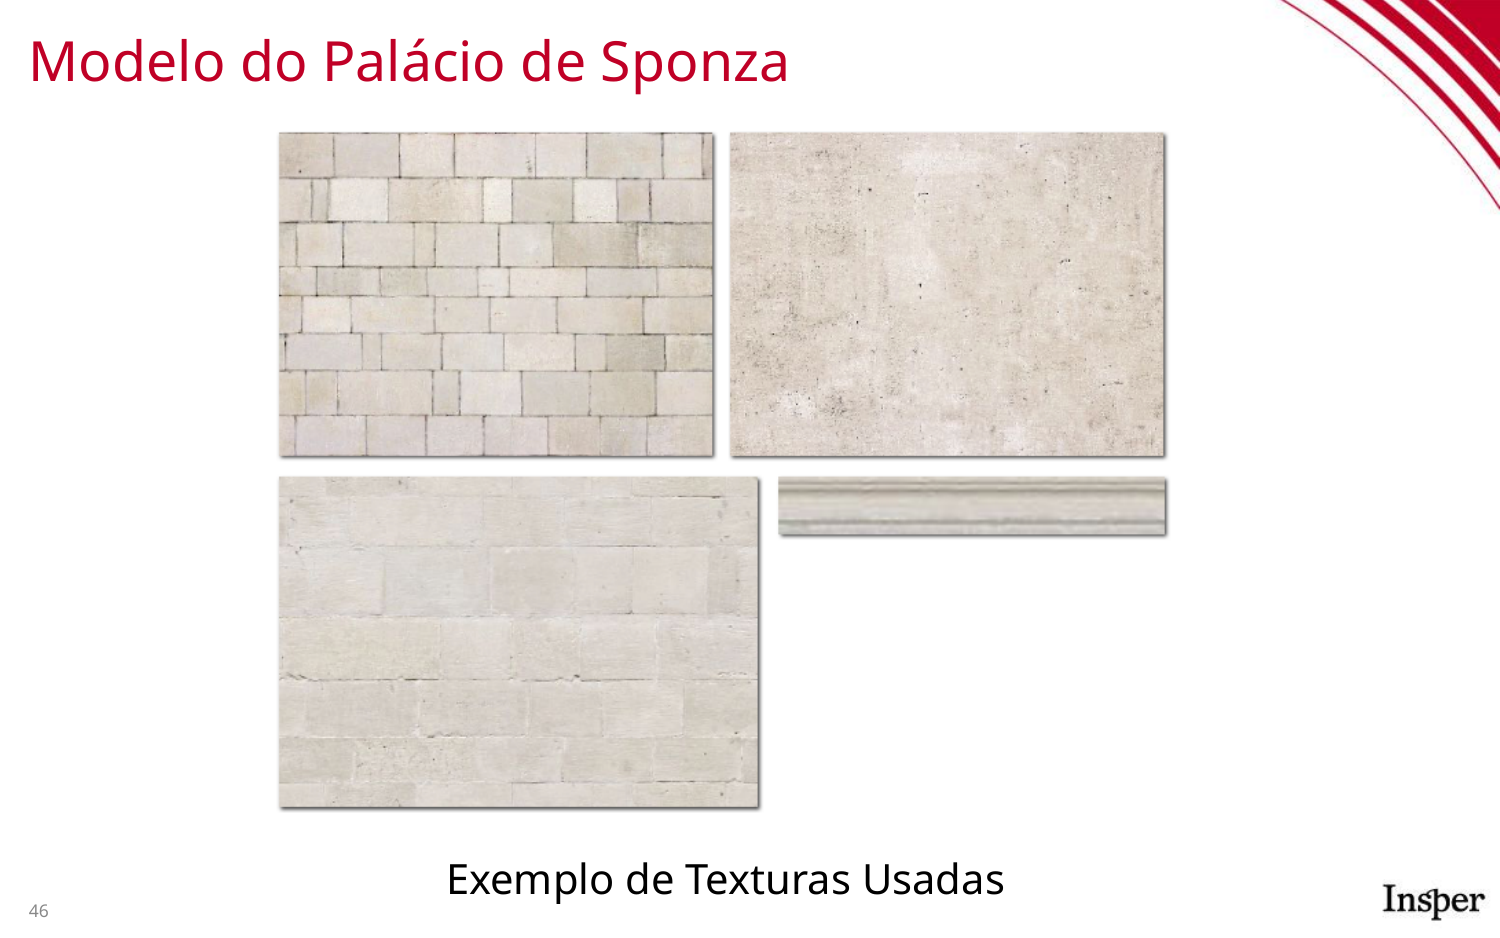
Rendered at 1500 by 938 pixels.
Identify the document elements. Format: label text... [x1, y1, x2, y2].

list Exemplo de Texturas Usadas [203, 845, 1248, 930]
slide_number 46 [0, 887, 78, 938]
picture [249, 0, 1500, 938]
title Modelo do Palácio de Sponza [13, 18, 1397, 104]
